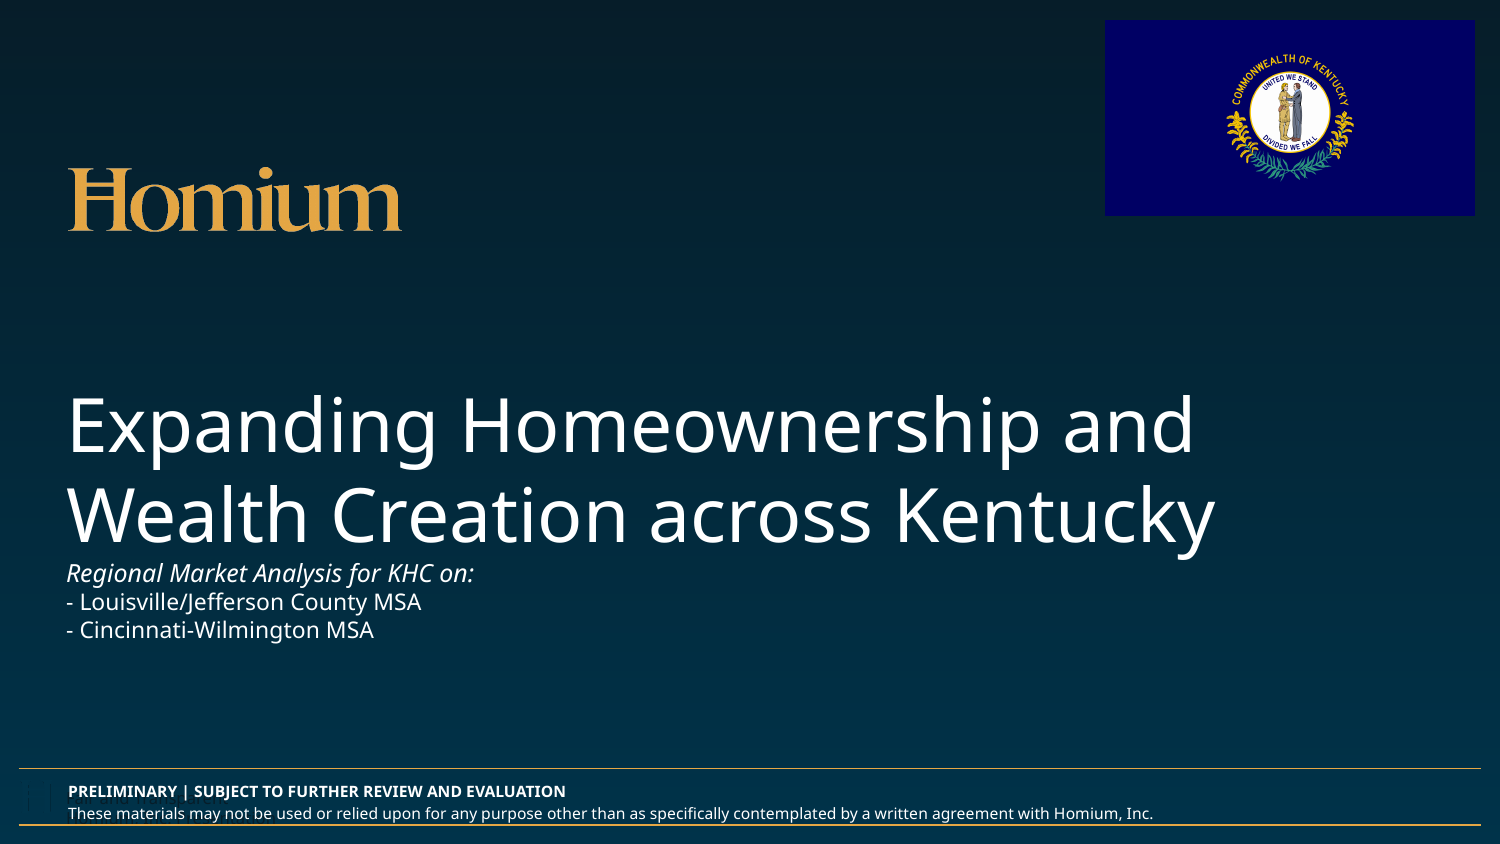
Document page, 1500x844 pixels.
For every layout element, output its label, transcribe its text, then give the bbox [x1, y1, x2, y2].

picture [1104, 20, 1475, 215]
list PRELIMINARY | SUBJECT TO FURTHER REVIEW AND EVALUATION These materials may not be used or relied upon for any purpose other than as specifically contemplated by a written agreement with Homium, Inc. [53, 754, 1451, 838]
title Expanding Homeownership and Wealth Creation across Kentucky Regional Market Analysis for KHC on: - Louisville/Jefferson County MSA - Cincinnati-Wilmington MSA [51, 362, 1449, 677]
picture [0, 167, 1097, 231]
picture [1482, 211, 1500, 215]
